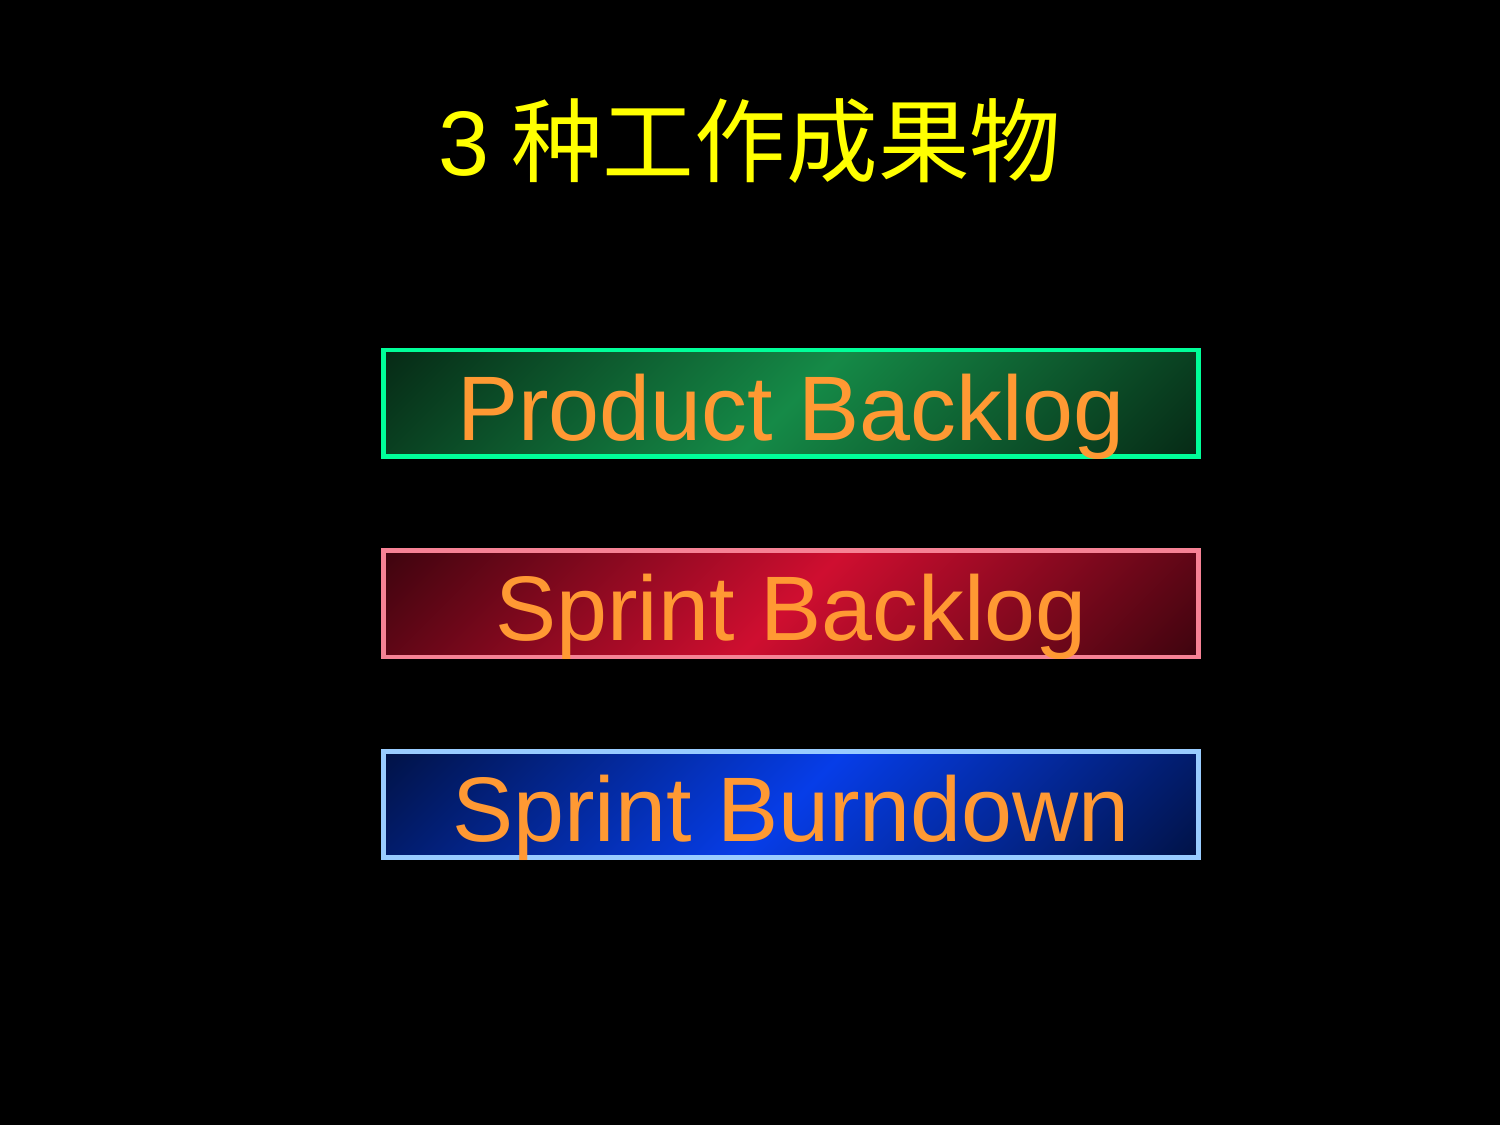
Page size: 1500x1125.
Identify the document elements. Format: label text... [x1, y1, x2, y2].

text_box Sprint Backlog [383, 550, 1199, 657]
text_box Product Backlog [383, 349, 1199, 457]
text_box Sprint Burndown [383, 751, 1199, 858]
title 3种工作成果物 [75, 45, 1425, 233]
